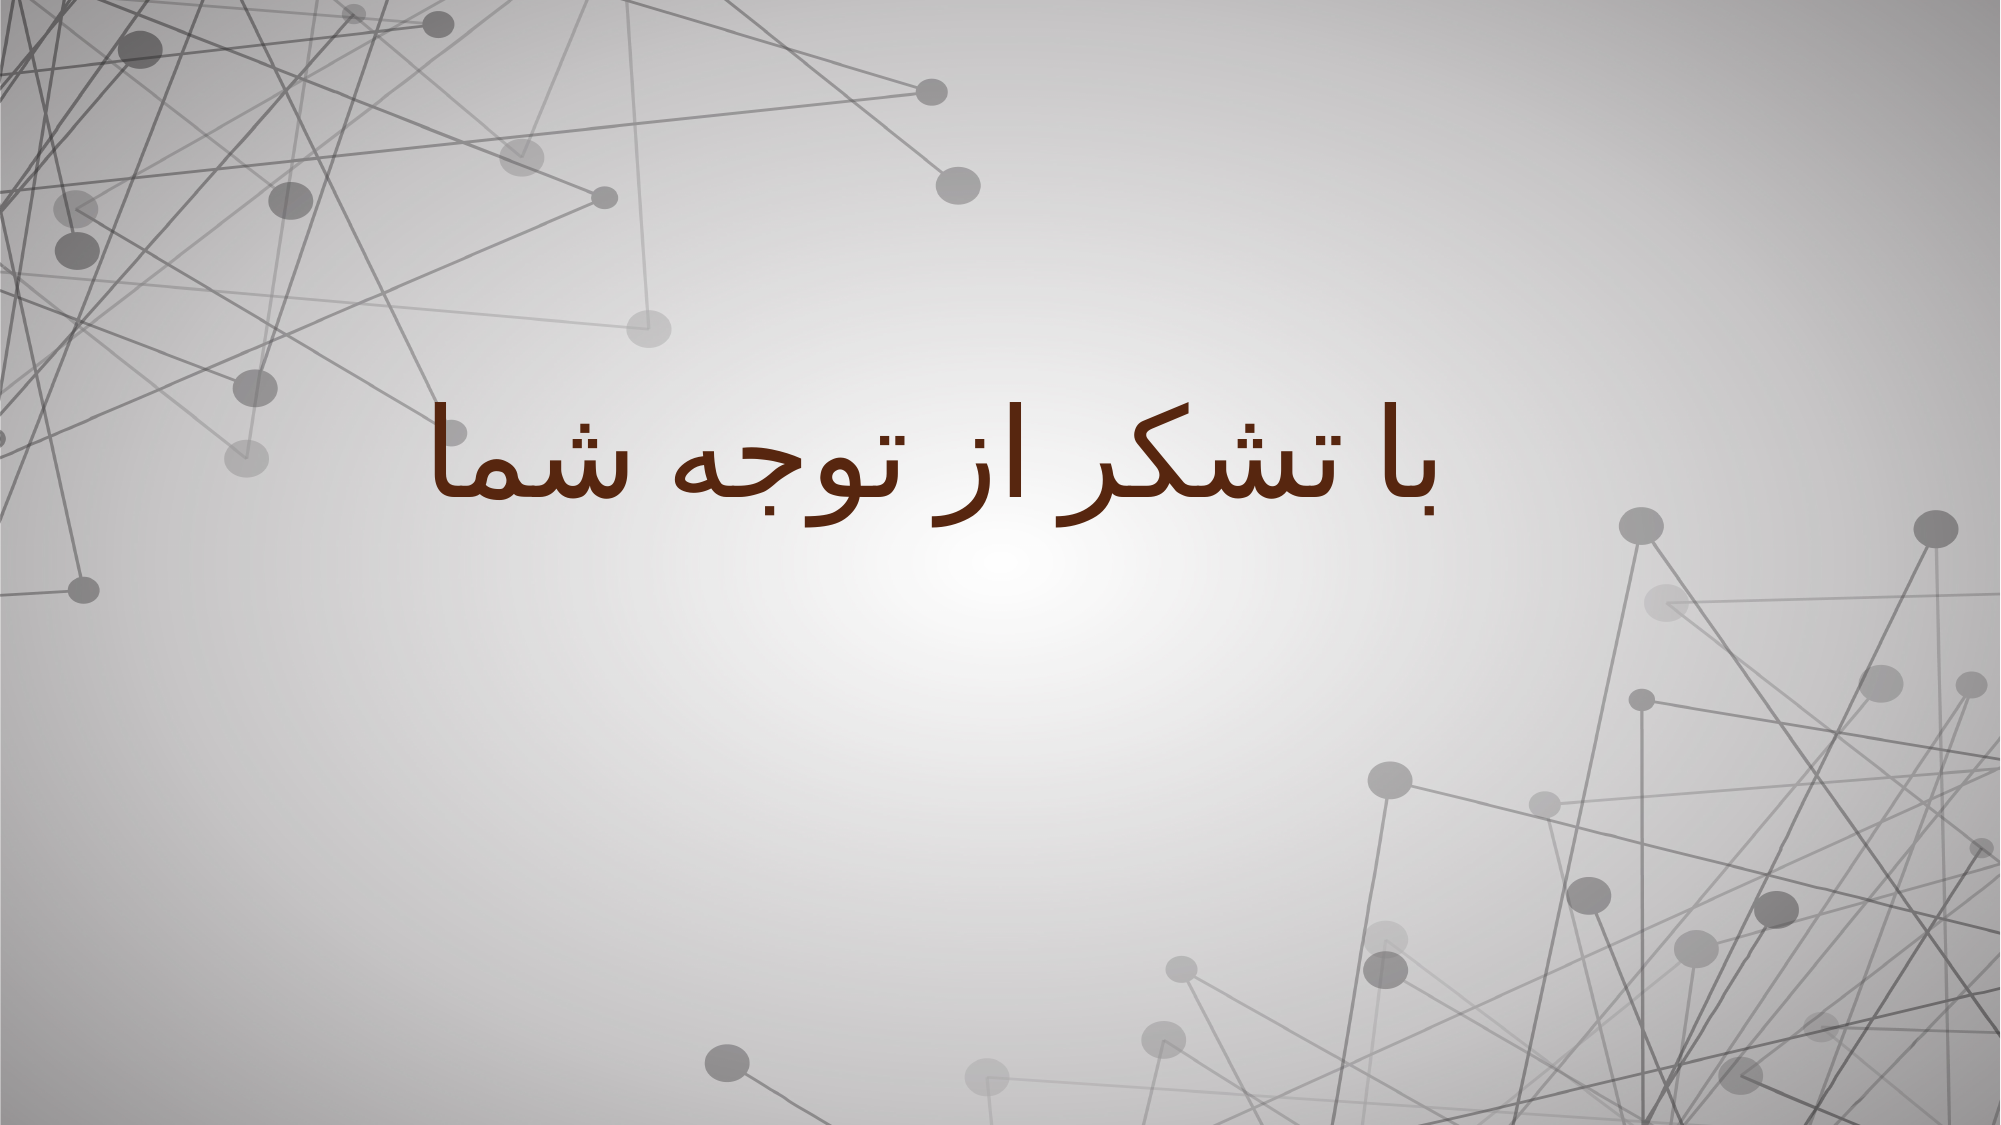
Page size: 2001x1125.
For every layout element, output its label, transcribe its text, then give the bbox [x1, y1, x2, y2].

text_box با تشکر از توجه شما [0, 365, 1462, 621]
picture [0, 0, 2001, 1125]
